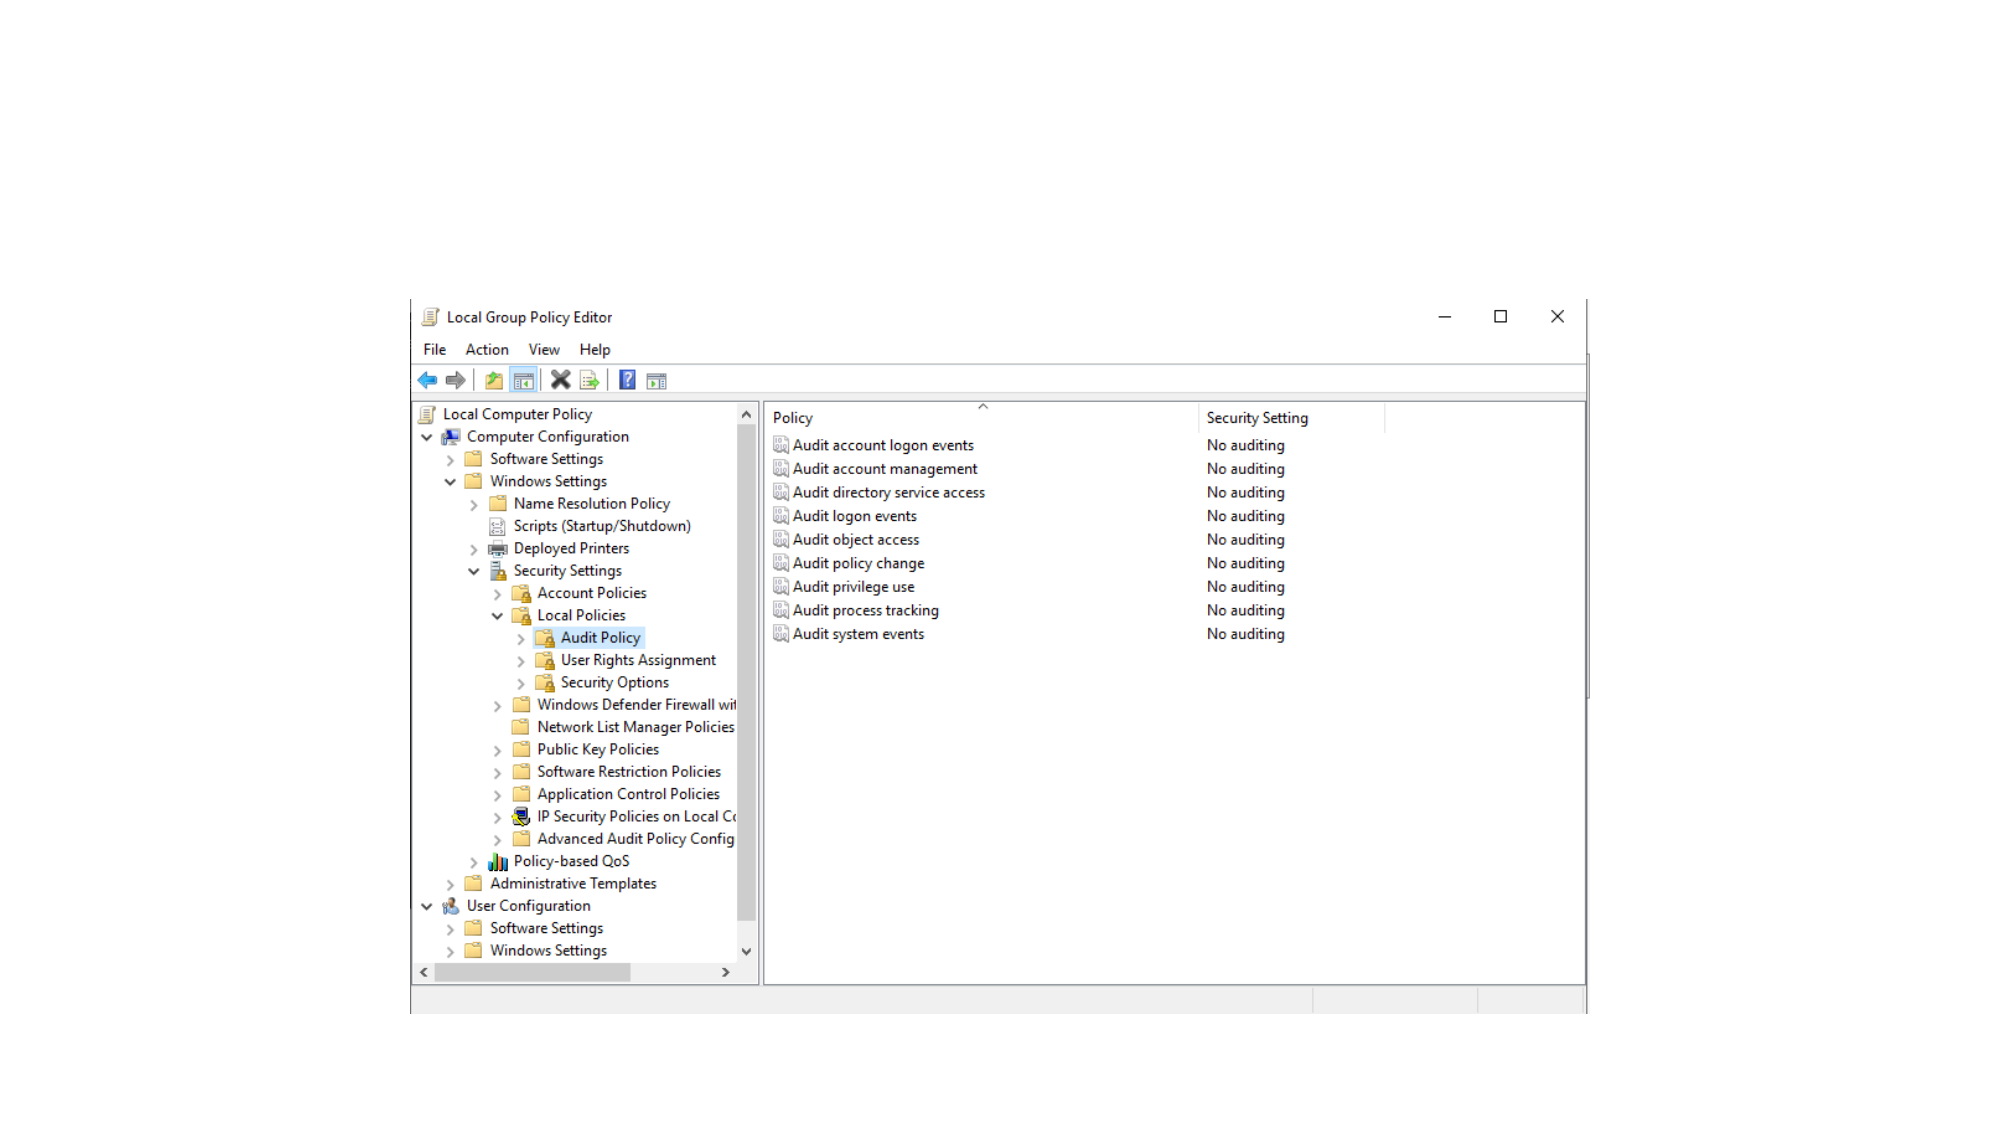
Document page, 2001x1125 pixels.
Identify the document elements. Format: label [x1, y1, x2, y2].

list [410, 299, 1590, 1014]
